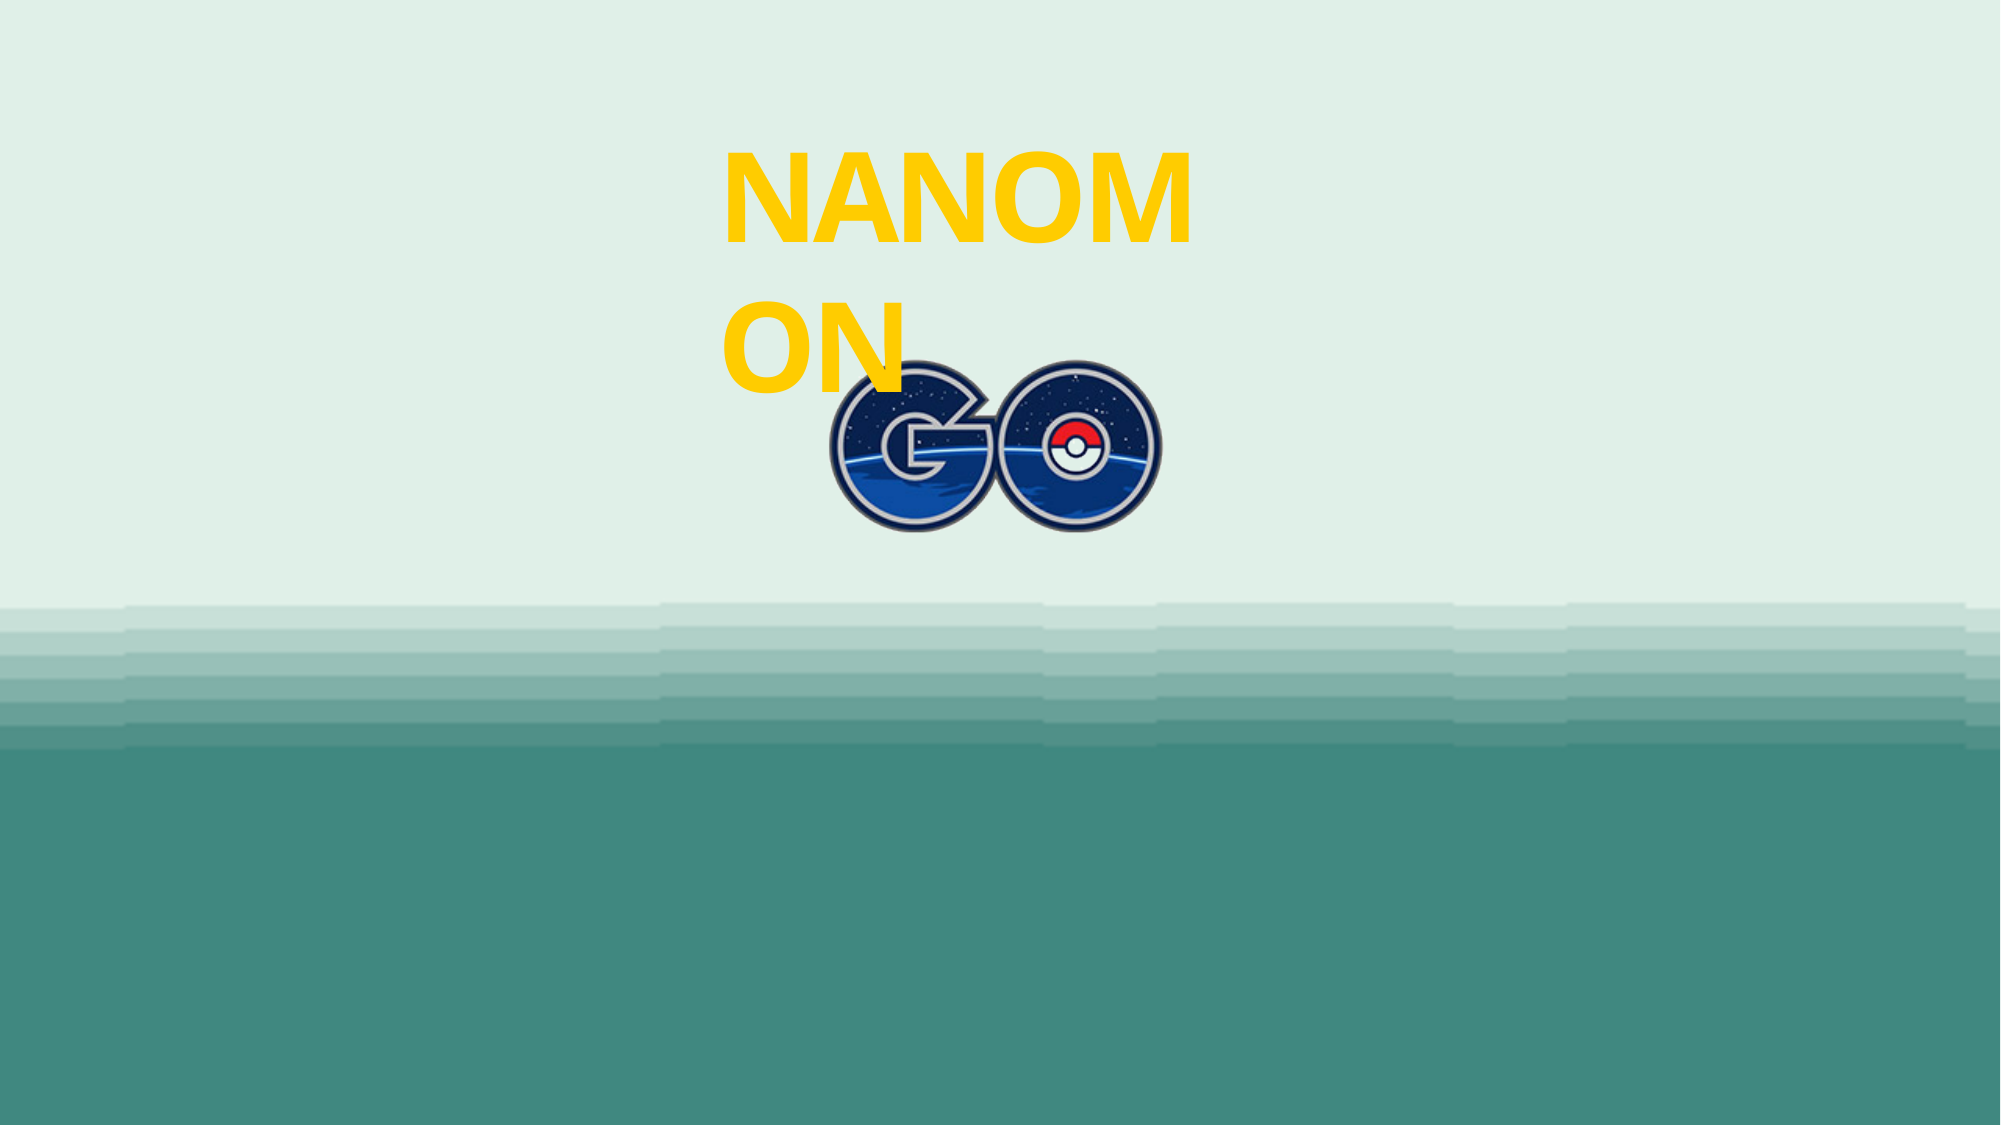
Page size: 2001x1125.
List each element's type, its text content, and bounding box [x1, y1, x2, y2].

text_box NANOMON [703, 109, 1297, 425]
picture [0, 0, 2001, 1125]
